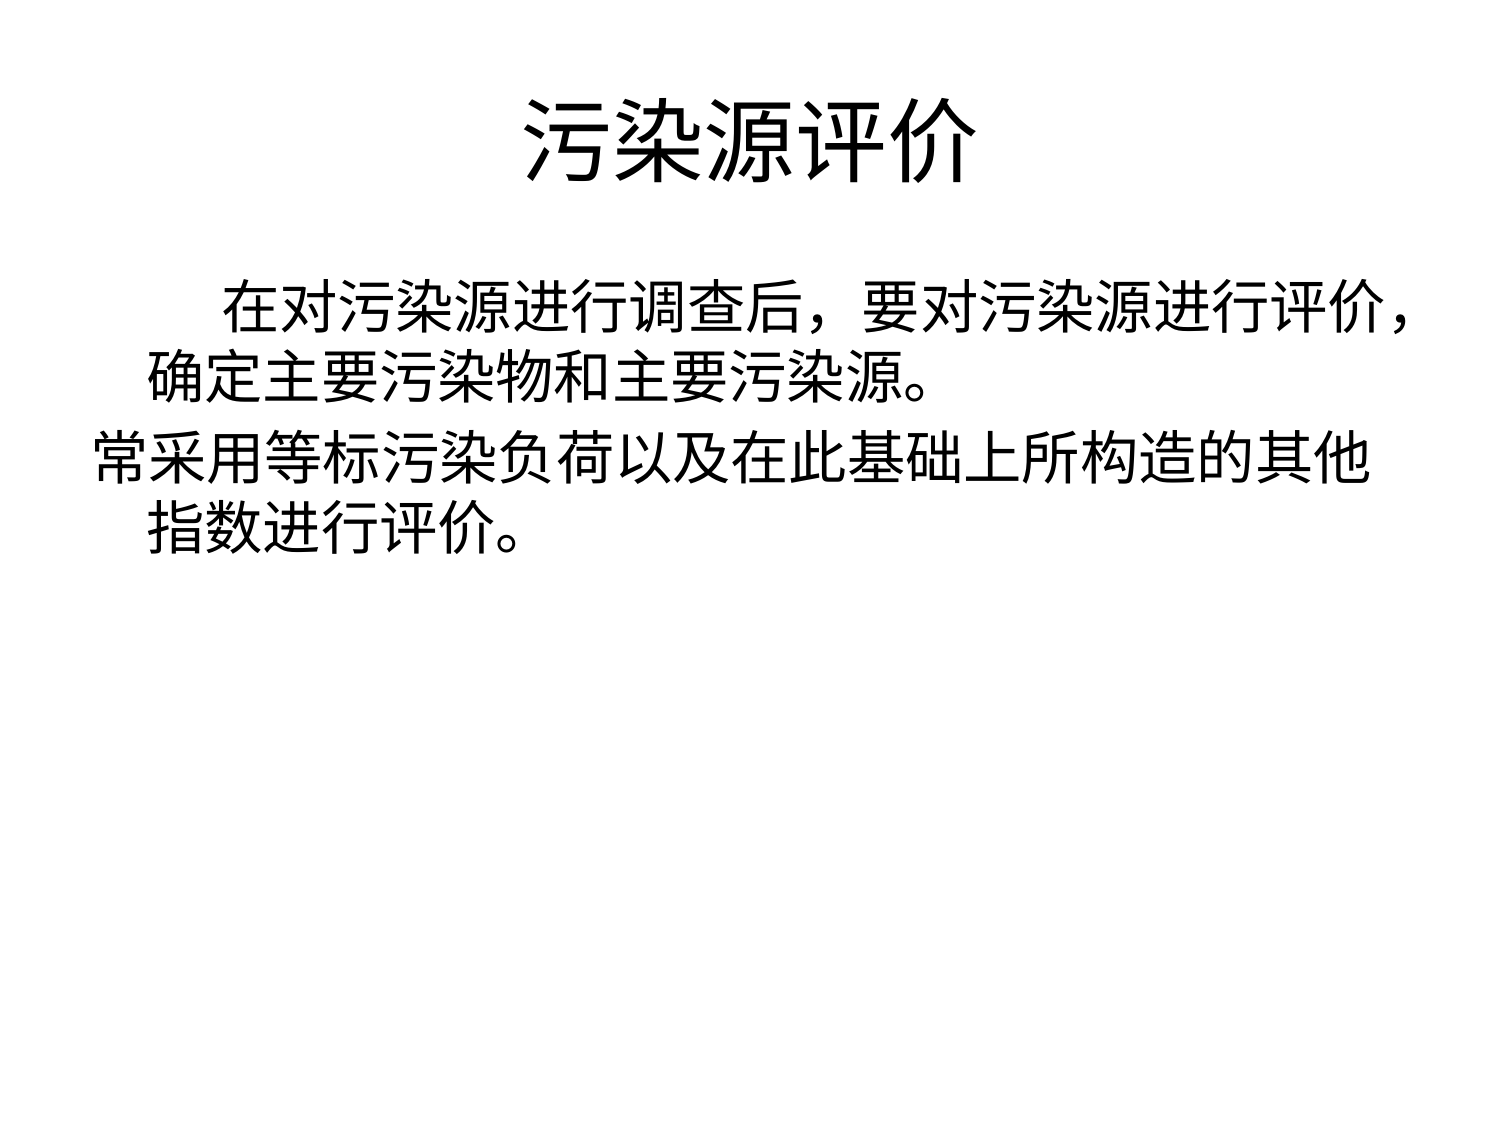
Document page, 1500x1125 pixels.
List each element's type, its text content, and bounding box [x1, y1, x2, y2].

title 污染源评价 [75, 45, 1425, 233]
list 在对污染源进行调查后，要对污染源进行评价，确定主要污染物和主要污染源。 常采用等标污染负荷以及在此基础上所构造的其他指数进行评价。 [75, 262, 1425, 1005]
